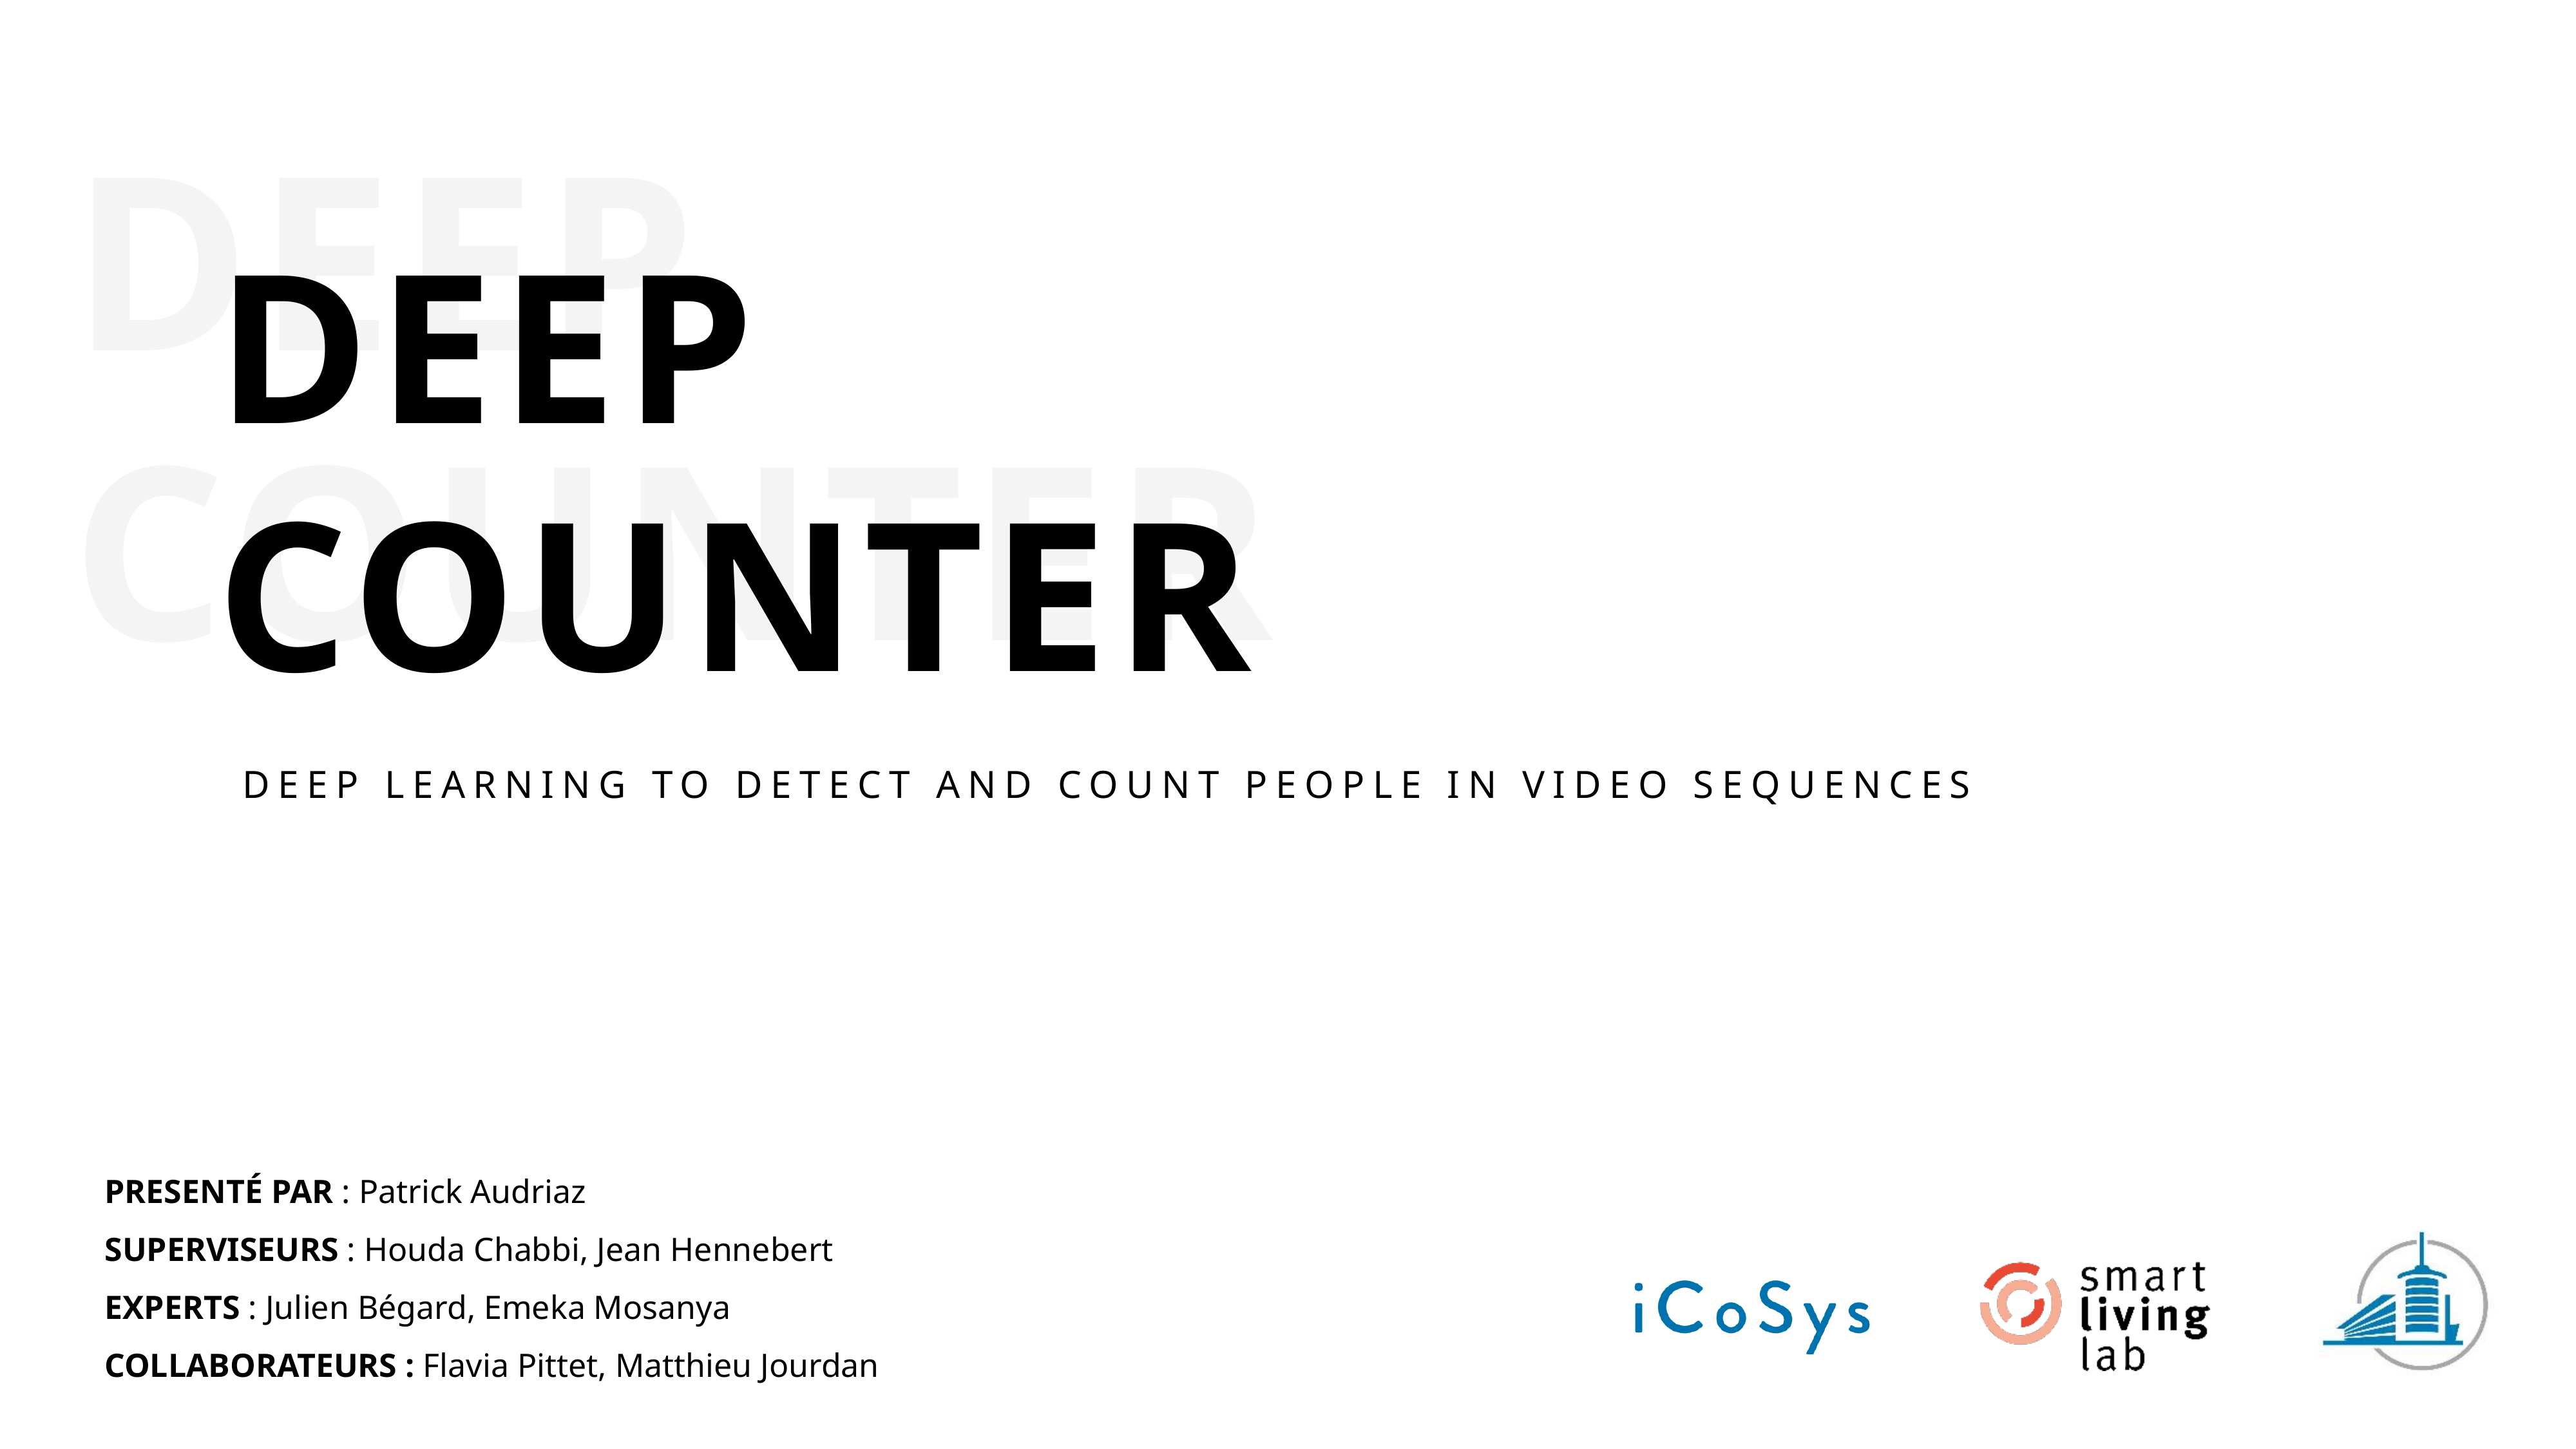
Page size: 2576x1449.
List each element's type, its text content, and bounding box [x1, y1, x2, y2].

text_box DEEP COUNTER [207, 211, 1649, 717]
text_box DEEP LEARNING TO DETECT AND COUNT PEOPLE IN VIDEO SEQUENCES [233, 755, 2142, 811]
picture [1622, 1272, 1888, 1354]
text_box DEEP COUNTER [62, 104, 1617, 694]
picture [2318, 1215, 2497, 1394]
picture [1980, 1255, 2210, 1371]
text_box PRESENTÉ PAR : Patrick Audriaz SUPERVISEURS : Houda Chabbi, Jean Hennebert EXPERTS : Julien Bégard, Emeka Mosanya COLLABORATEURS : Flavia Pittet, Matthieu Jourdan [95, 1147, 890, 1389]
